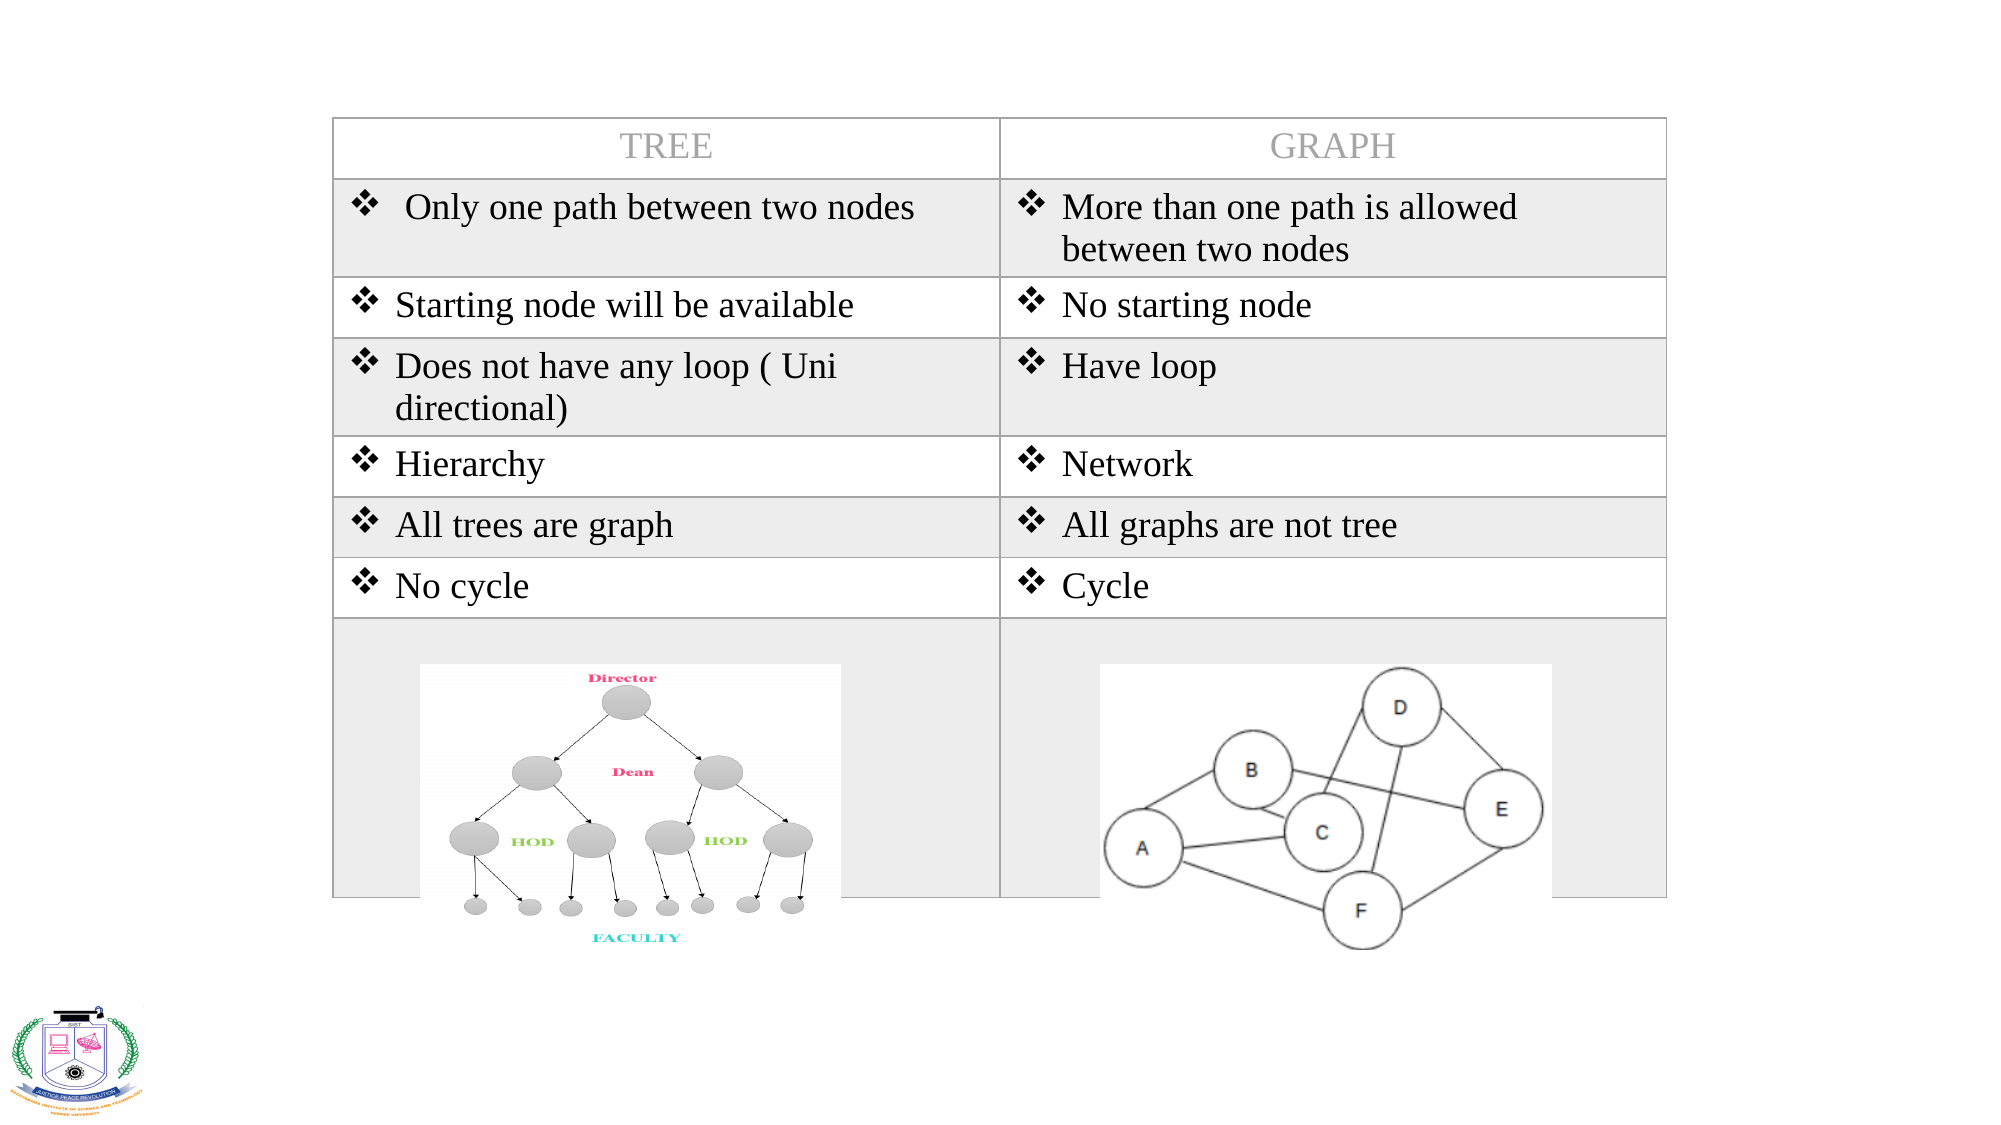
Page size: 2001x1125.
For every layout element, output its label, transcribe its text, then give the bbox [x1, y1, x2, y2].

table_cell Cycle [1001, 558, 1666, 617]
table_cell All trees are graph [334, 498, 999, 557]
picture [1099, 664, 1552, 950]
table_cell [1001, 619, 1666, 897]
table_cell Only one path between two nodes [334, 180, 999, 276]
text_box [115, 101, 1856, 1018]
table_cell Network [1001, 437, 1666, 496]
table_cell Does not have any loop ( Uni directional) [334, 339, 999, 435]
picture [0, 1003, 144, 1120]
picture [420, 664, 841, 950]
table_cell Have loop [1001, 339, 1666, 435]
table_header TREE [334, 119, 999, 178]
table_cell No cycle [334, 558, 999, 617]
table_cell [334, 619, 999, 897]
table_cell More than one path is allowed between two nodes [1001, 180, 1666, 276]
table_cell Hierarchy [334, 437, 999, 496]
table_cell No starting node [1001, 278, 1666, 337]
table_cell All graphs are not tree [1001, 498, 1666, 557]
table_cell Starting node will be available [334, 278, 999, 337]
table_header GRAPH [1001, 119, 1666, 178]
